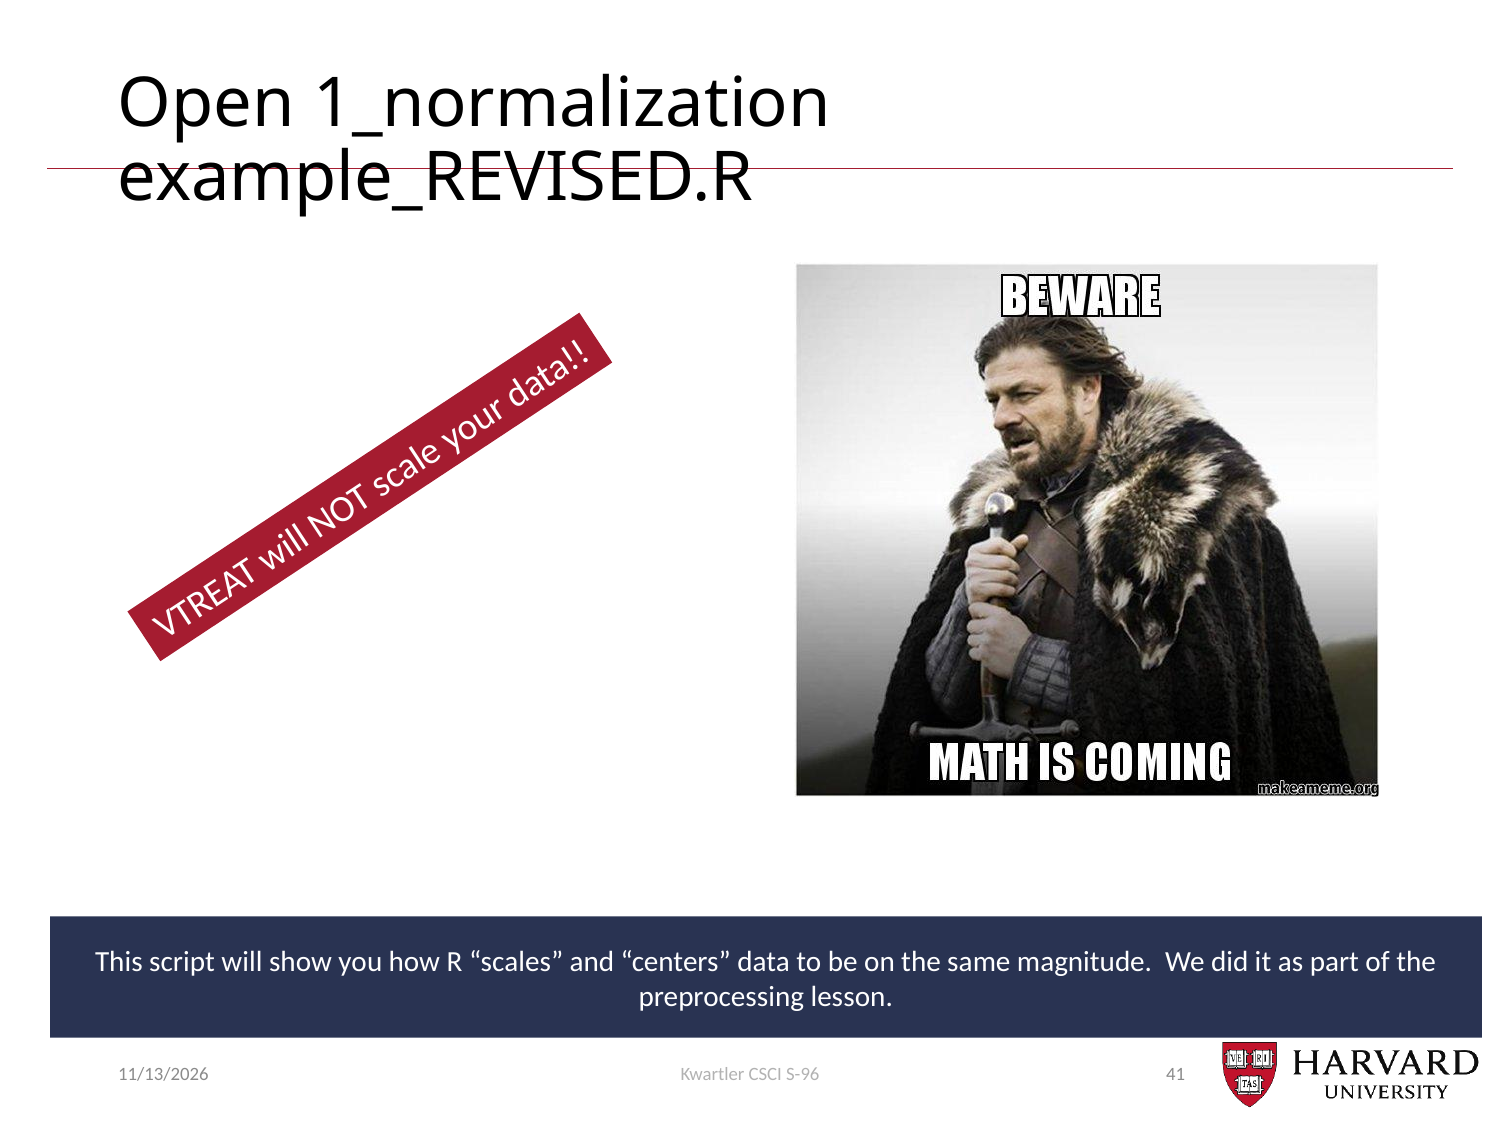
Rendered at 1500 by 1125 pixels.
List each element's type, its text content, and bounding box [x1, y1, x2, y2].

picture [1200, 1024, 1500, 1125]
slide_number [103, 1042, 441, 1103]
text_box This script will show you how R “scales” and “centers” data to be on the same magnitude. We did it as part of the preprocessing lesson. [49, 915, 1483, 1039]
text_box VTREAT will NOT scale your data!! [127, 312, 613, 662]
title Open 1_normalization example_REVISED.R [103, 59, 1397, 157]
footer Kwartler CSCI S-96 [496, 1042, 1004, 1103]
slide_number 41 [1059, 1042, 1200, 1103]
picture [794, 262, 1379, 797]
